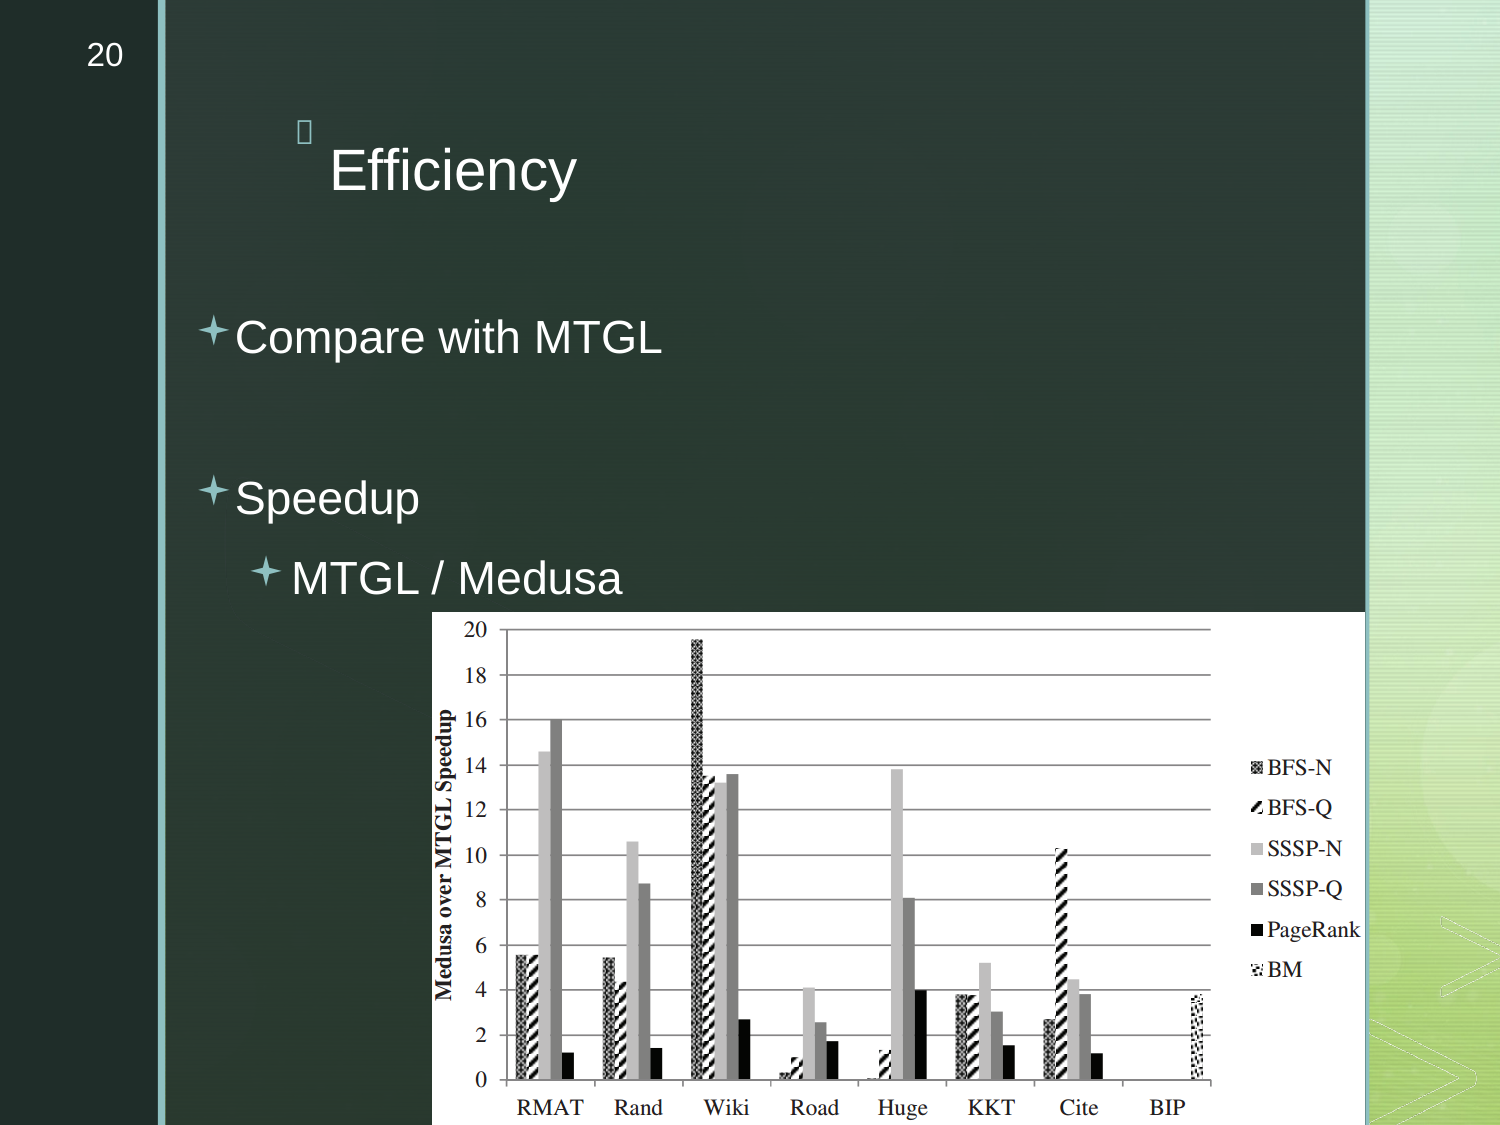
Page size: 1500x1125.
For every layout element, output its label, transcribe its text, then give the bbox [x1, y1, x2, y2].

title Efficiency [321, 132, 1287, 310]
list Compare with MTGL Speedup MTGL / Medusa [187, 287, 1275, 613]
picture [432, 612, 1365, 1125]
picture [1370, 0, 1500, 1125]
slide_number 20 [76, 27, 132, 80]
